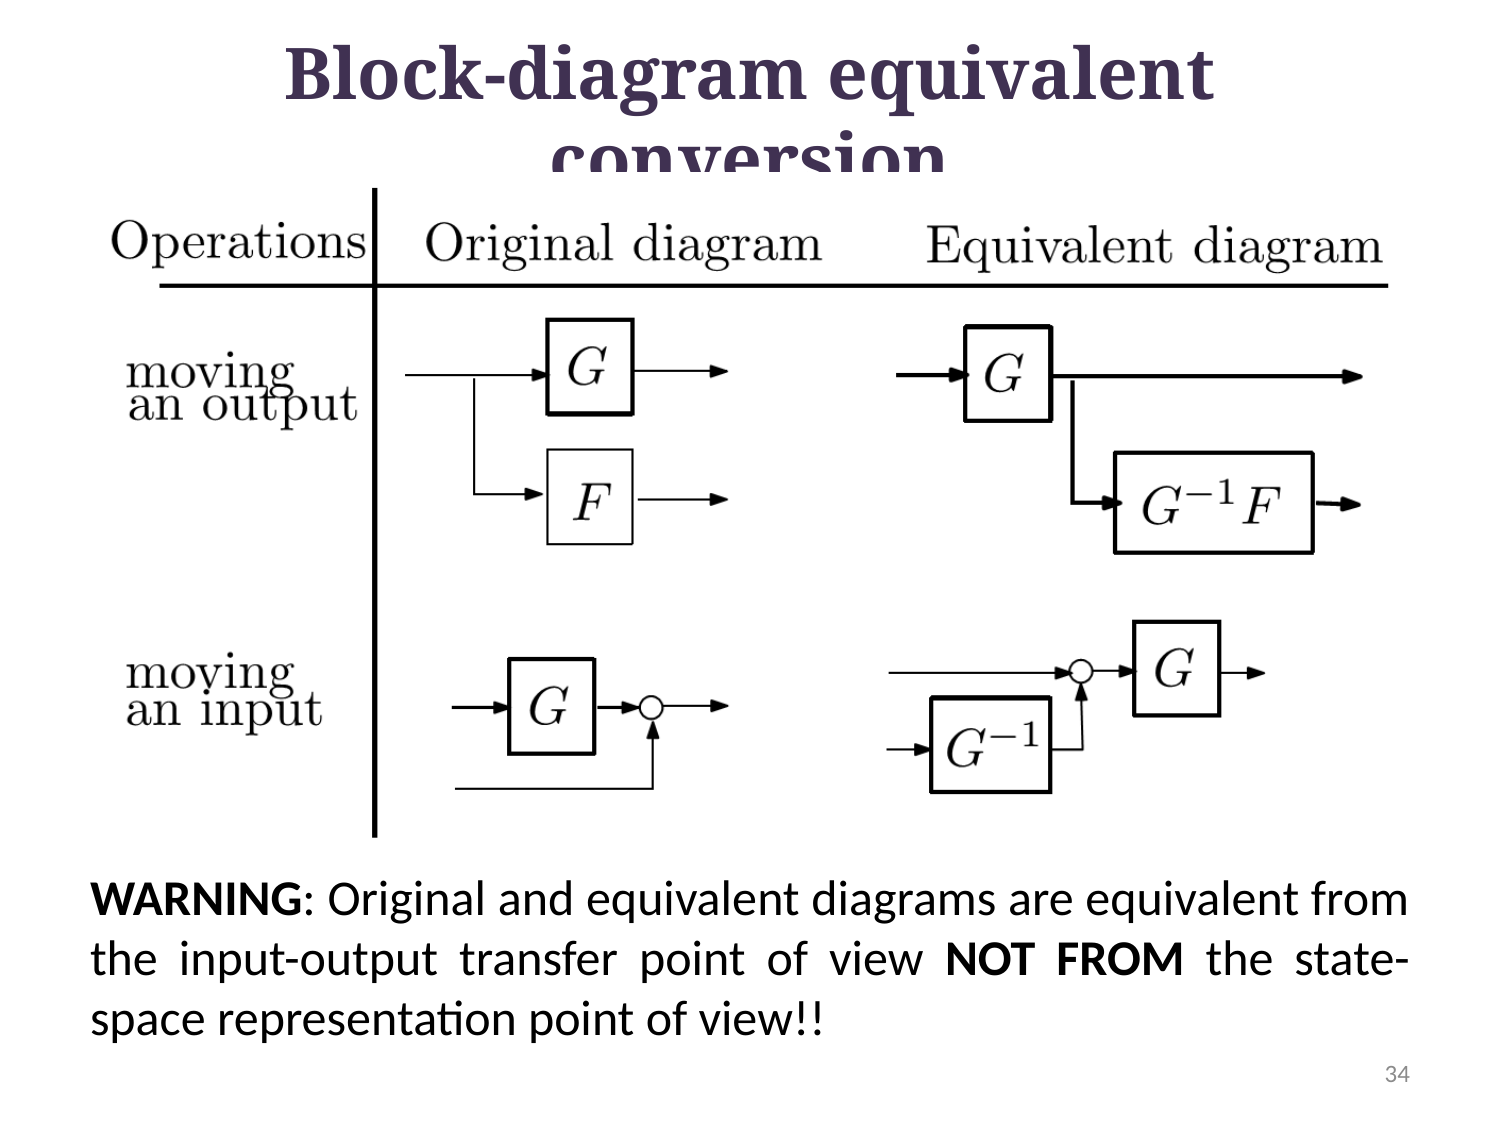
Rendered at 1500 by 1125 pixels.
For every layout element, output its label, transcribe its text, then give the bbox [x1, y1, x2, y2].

list WARNING: Original and equivalent diagrams are equivalent from the input-output transfer point of view NOT FROM the state-space representation point of view!! [75, 857, 1425, 1035]
slide_number 34 [1074, 1042, 1425, 1103]
title Block-diagram equivalent conversion [75, 20, 1425, 209]
picture [100, 172, 1401, 843]
